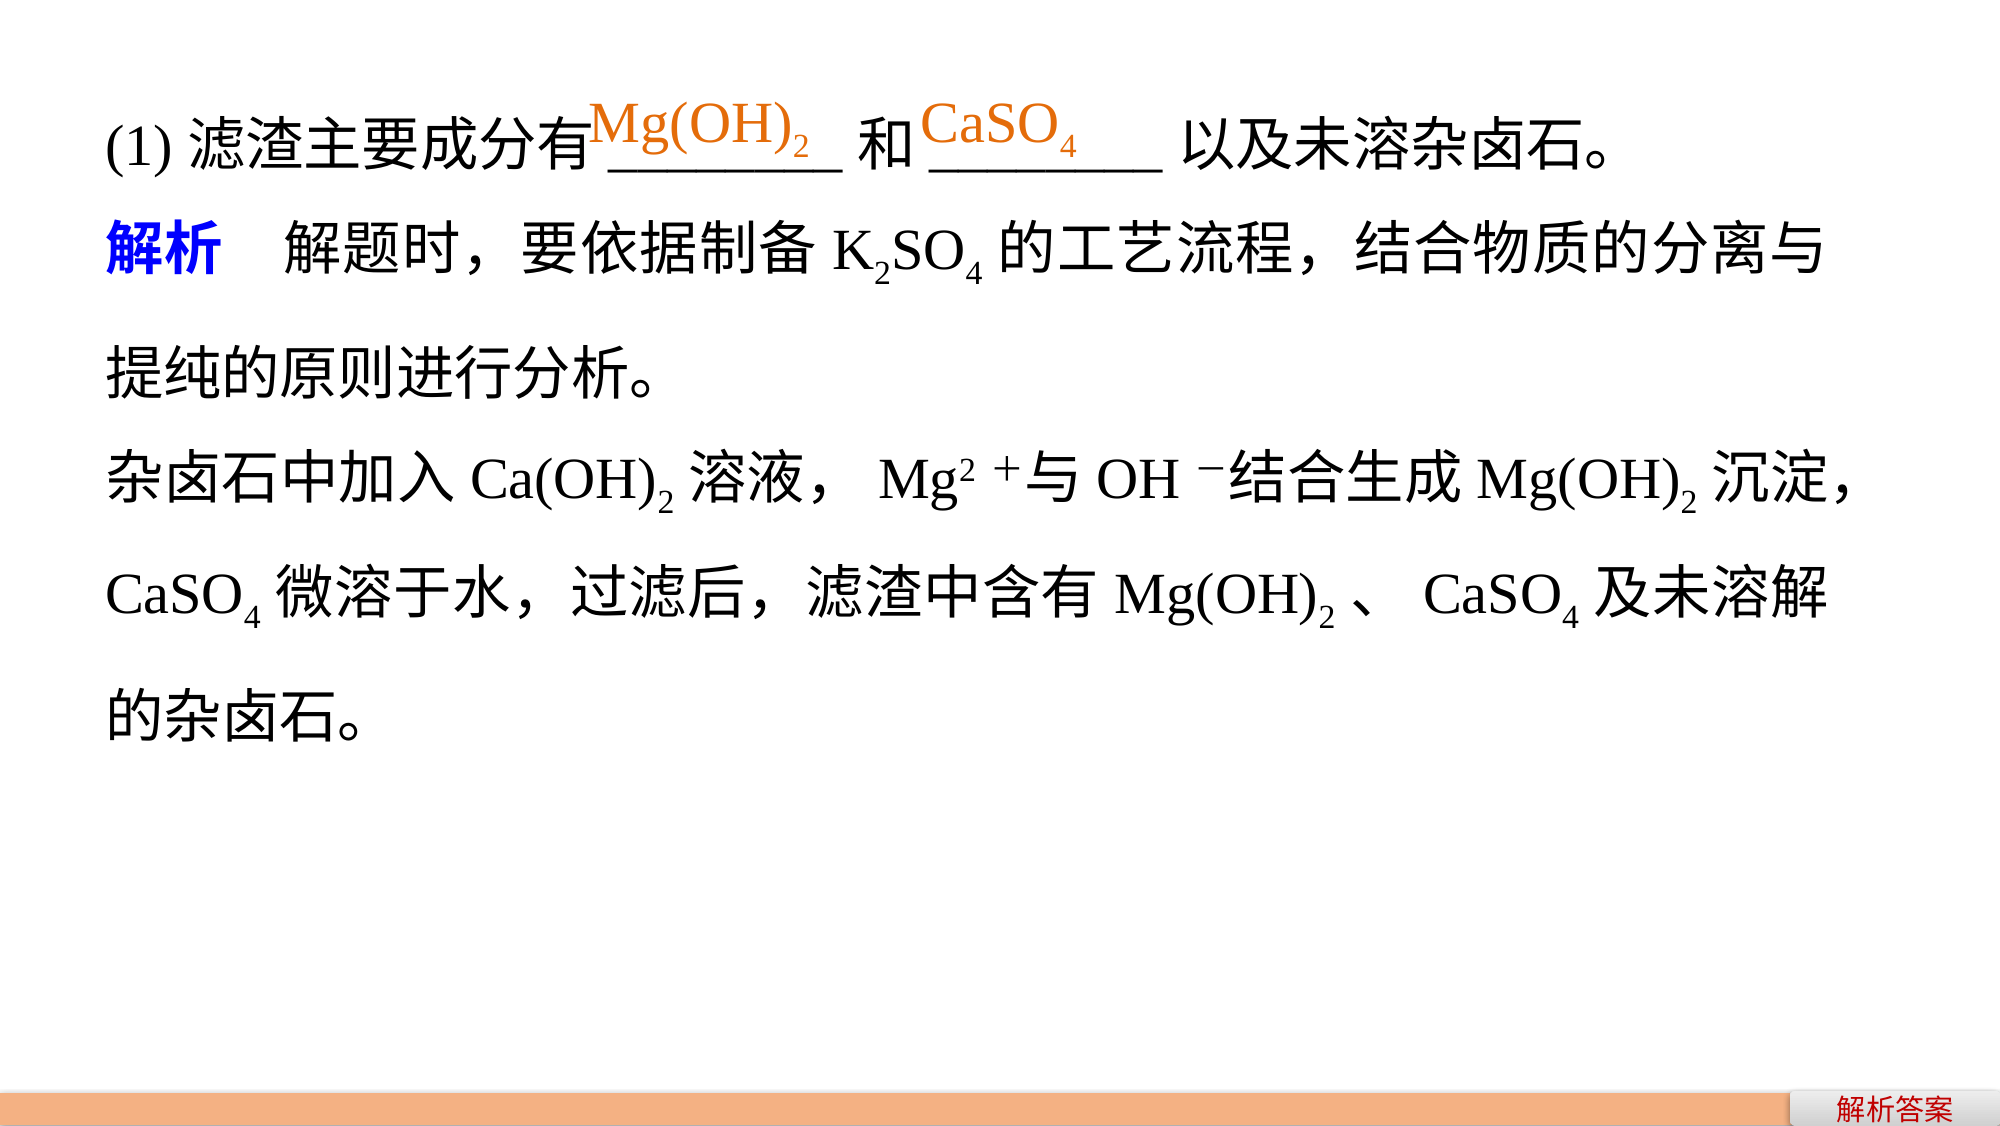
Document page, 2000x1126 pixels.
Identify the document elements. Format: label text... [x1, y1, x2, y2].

text_box Mg(OH)2 [574, 76, 825, 172]
text_box 解析答案 [1788, 1089, 2000, 1126]
text_box CaSO4 [906, 76, 1092, 172]
text_box (1)滤渣主要成分有________和________以及未溶杂卤石。 解析 解题时，要依据制备K2SO4的工艺流程，结合物质的分离与提纯的原则进行分析。 杂卤石中加入Ca(OH)2溶液，Mg2＋与OH－结合生成Mg(OH)2沉淀，CaSO4微溶于水，过滤后，滤渣中含有Mg(OH)2、CaSO4及未溶解的杂卤石。 [90, 54, 1844, 757]
text_box [0, 1092, 1787, 1126]
